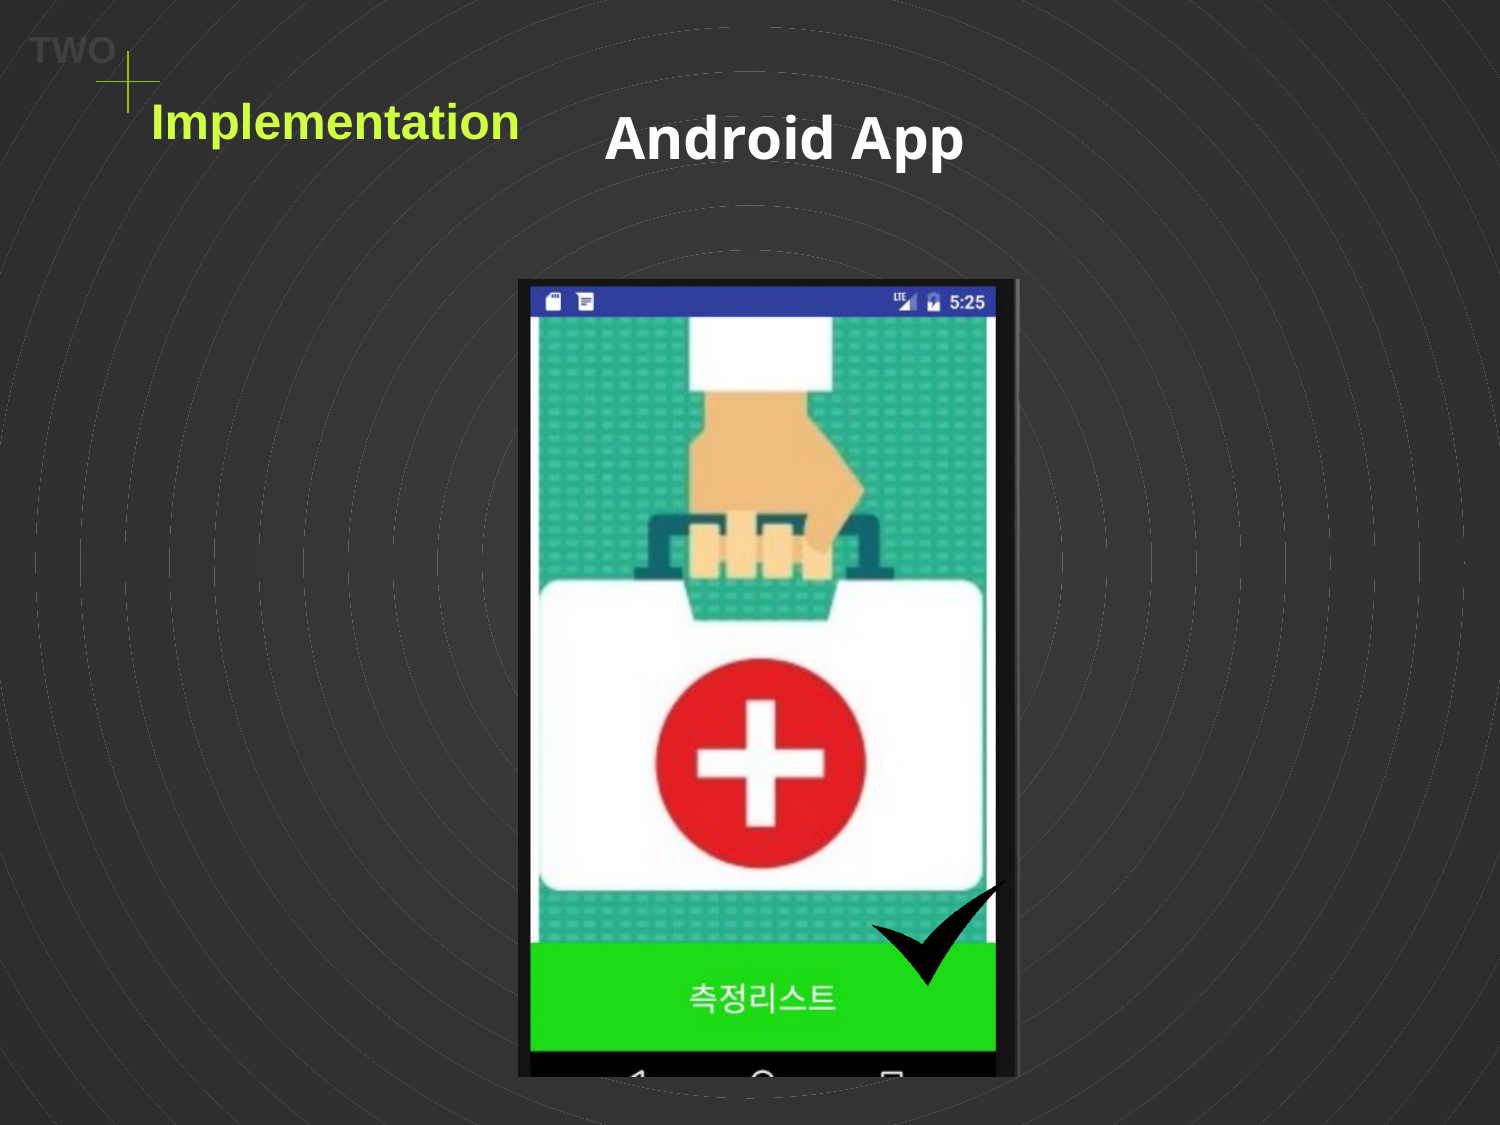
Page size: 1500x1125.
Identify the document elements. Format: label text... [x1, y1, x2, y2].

picture [518, 279, 1021, 1077]
text_box Implementation [135, 81, 536, 157]
text_box Android App [590, 93, 1047, 179]
text_box TWO [14, 19, 132, 79]
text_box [95, 50, 161, 114]
